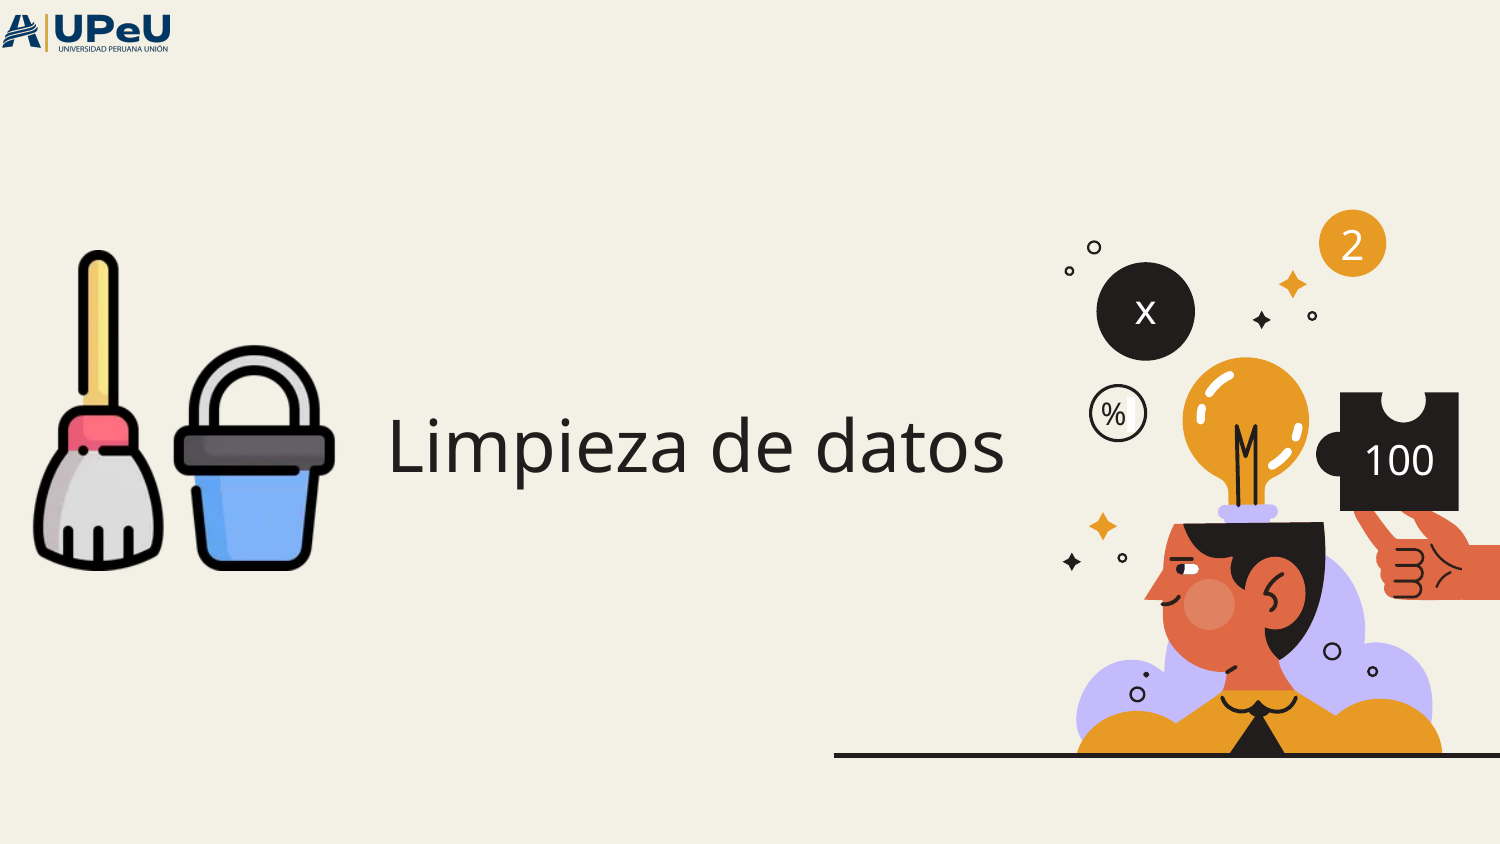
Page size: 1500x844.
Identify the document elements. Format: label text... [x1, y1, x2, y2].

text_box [833, 209, 1500, 756]
picture [23, 249, 345, 572]
title Limpieza de datos [371, 384, 828, 479]
picture [2, 10, 171, 56]
